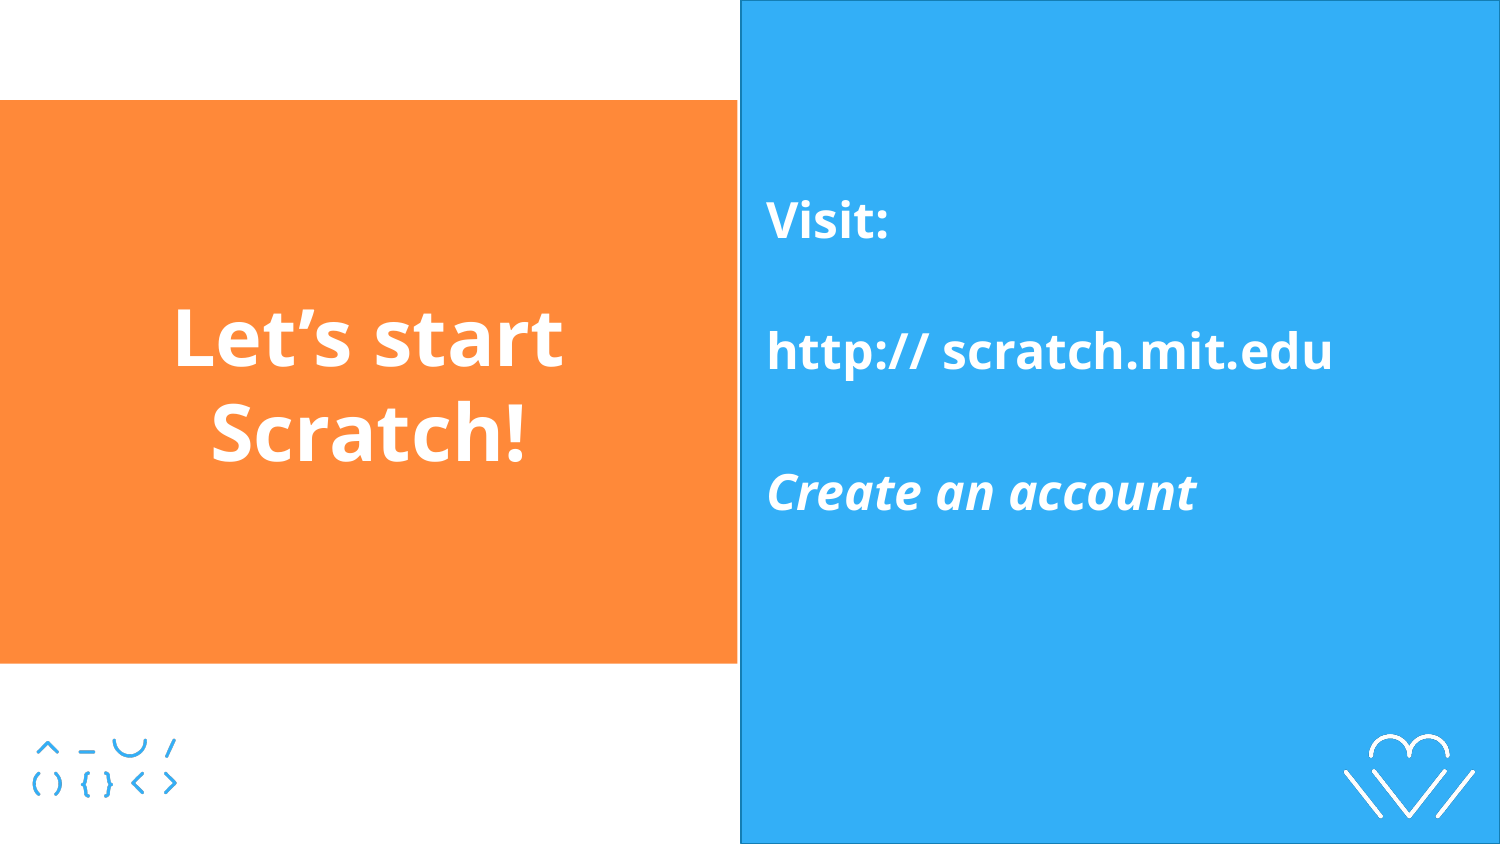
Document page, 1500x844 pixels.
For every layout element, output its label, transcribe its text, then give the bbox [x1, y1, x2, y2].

picture [26, 733, 183, 803]
text_box Let’s start Scratch! [0, 100, 738, 664]
picture [1323, 716, 1497, 844]
list Visit: http:// scratch.mit.edu Create an account [752, 108, 1483, 734]
